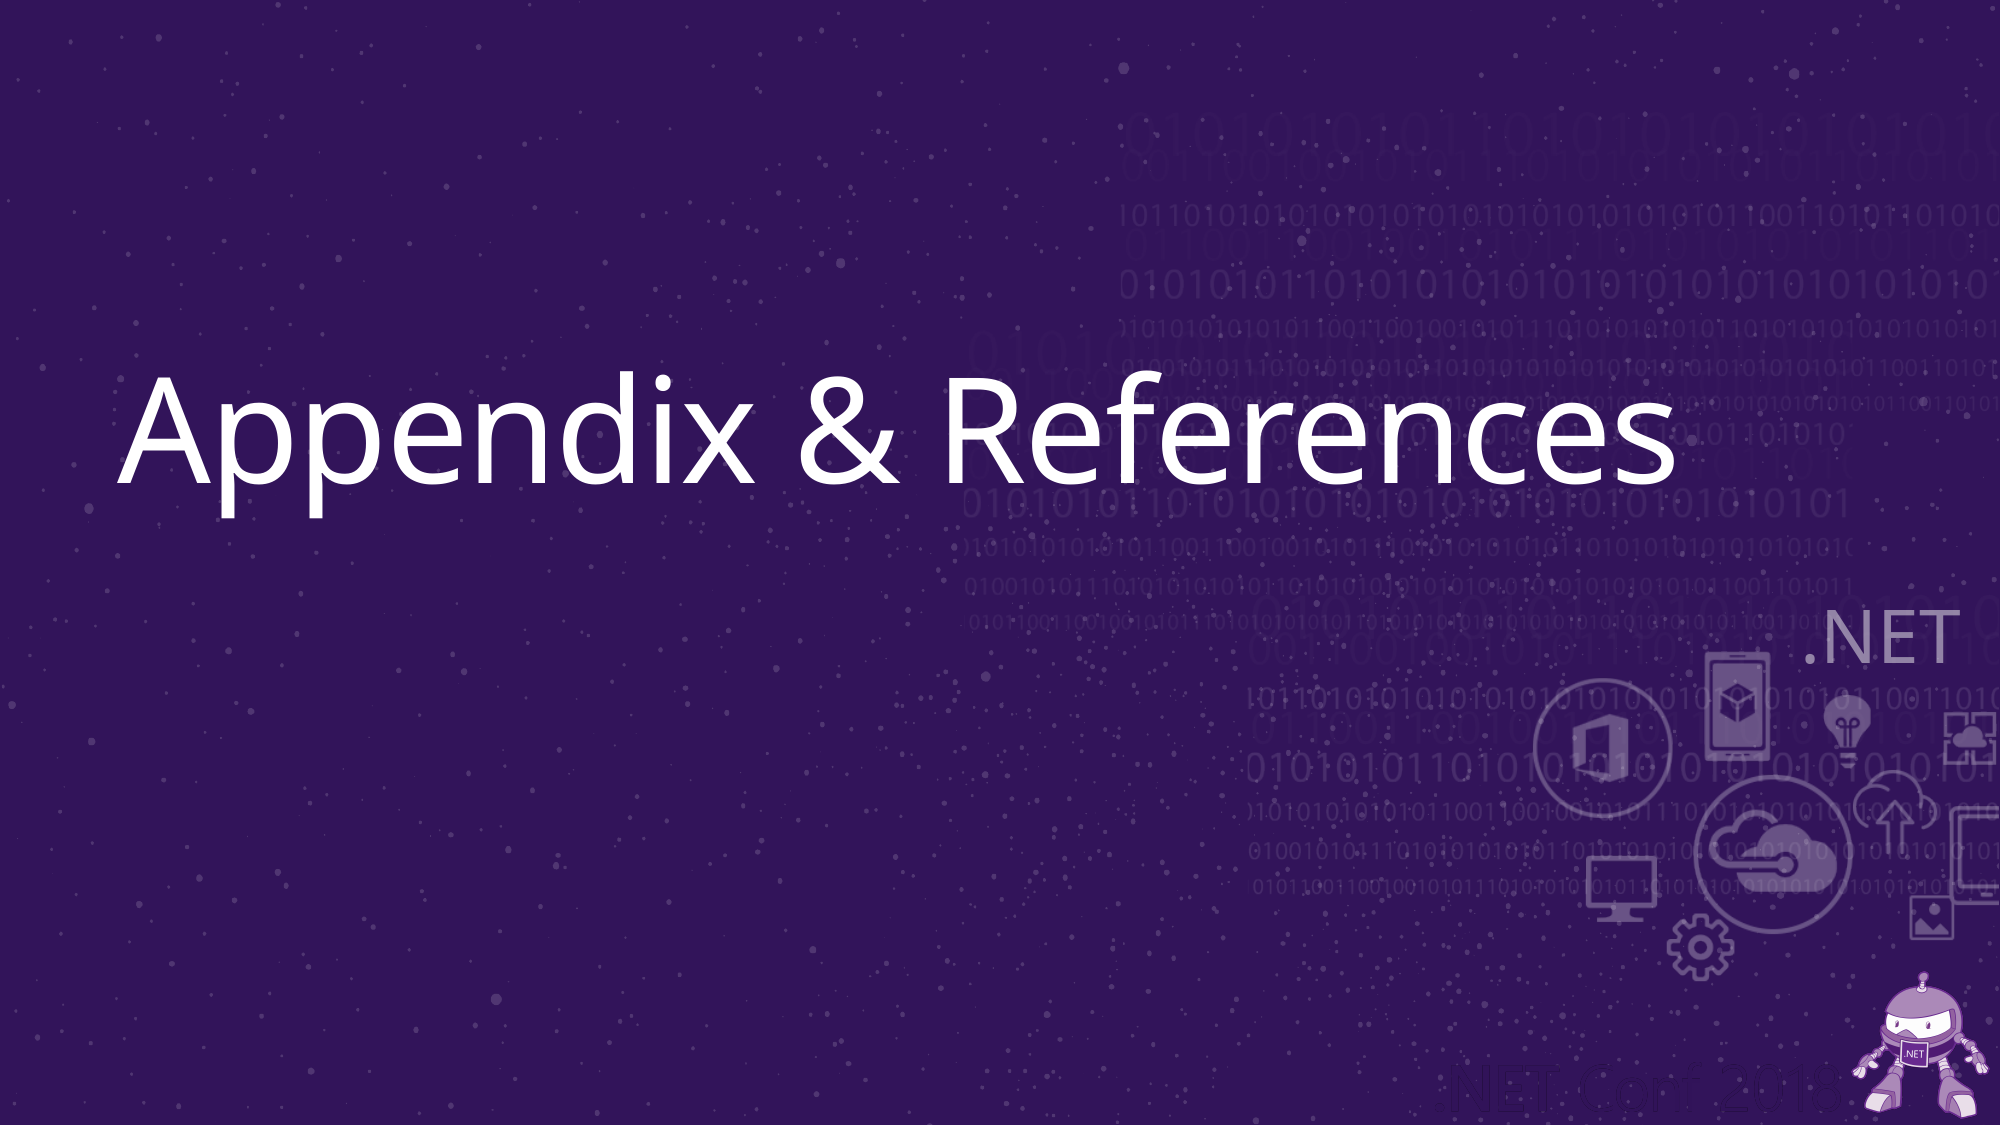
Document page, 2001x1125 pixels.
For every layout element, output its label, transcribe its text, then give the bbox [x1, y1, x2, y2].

picture [1, 0, 1999, 1125]
title Appendix & References [93, 341, 1956, 532]
